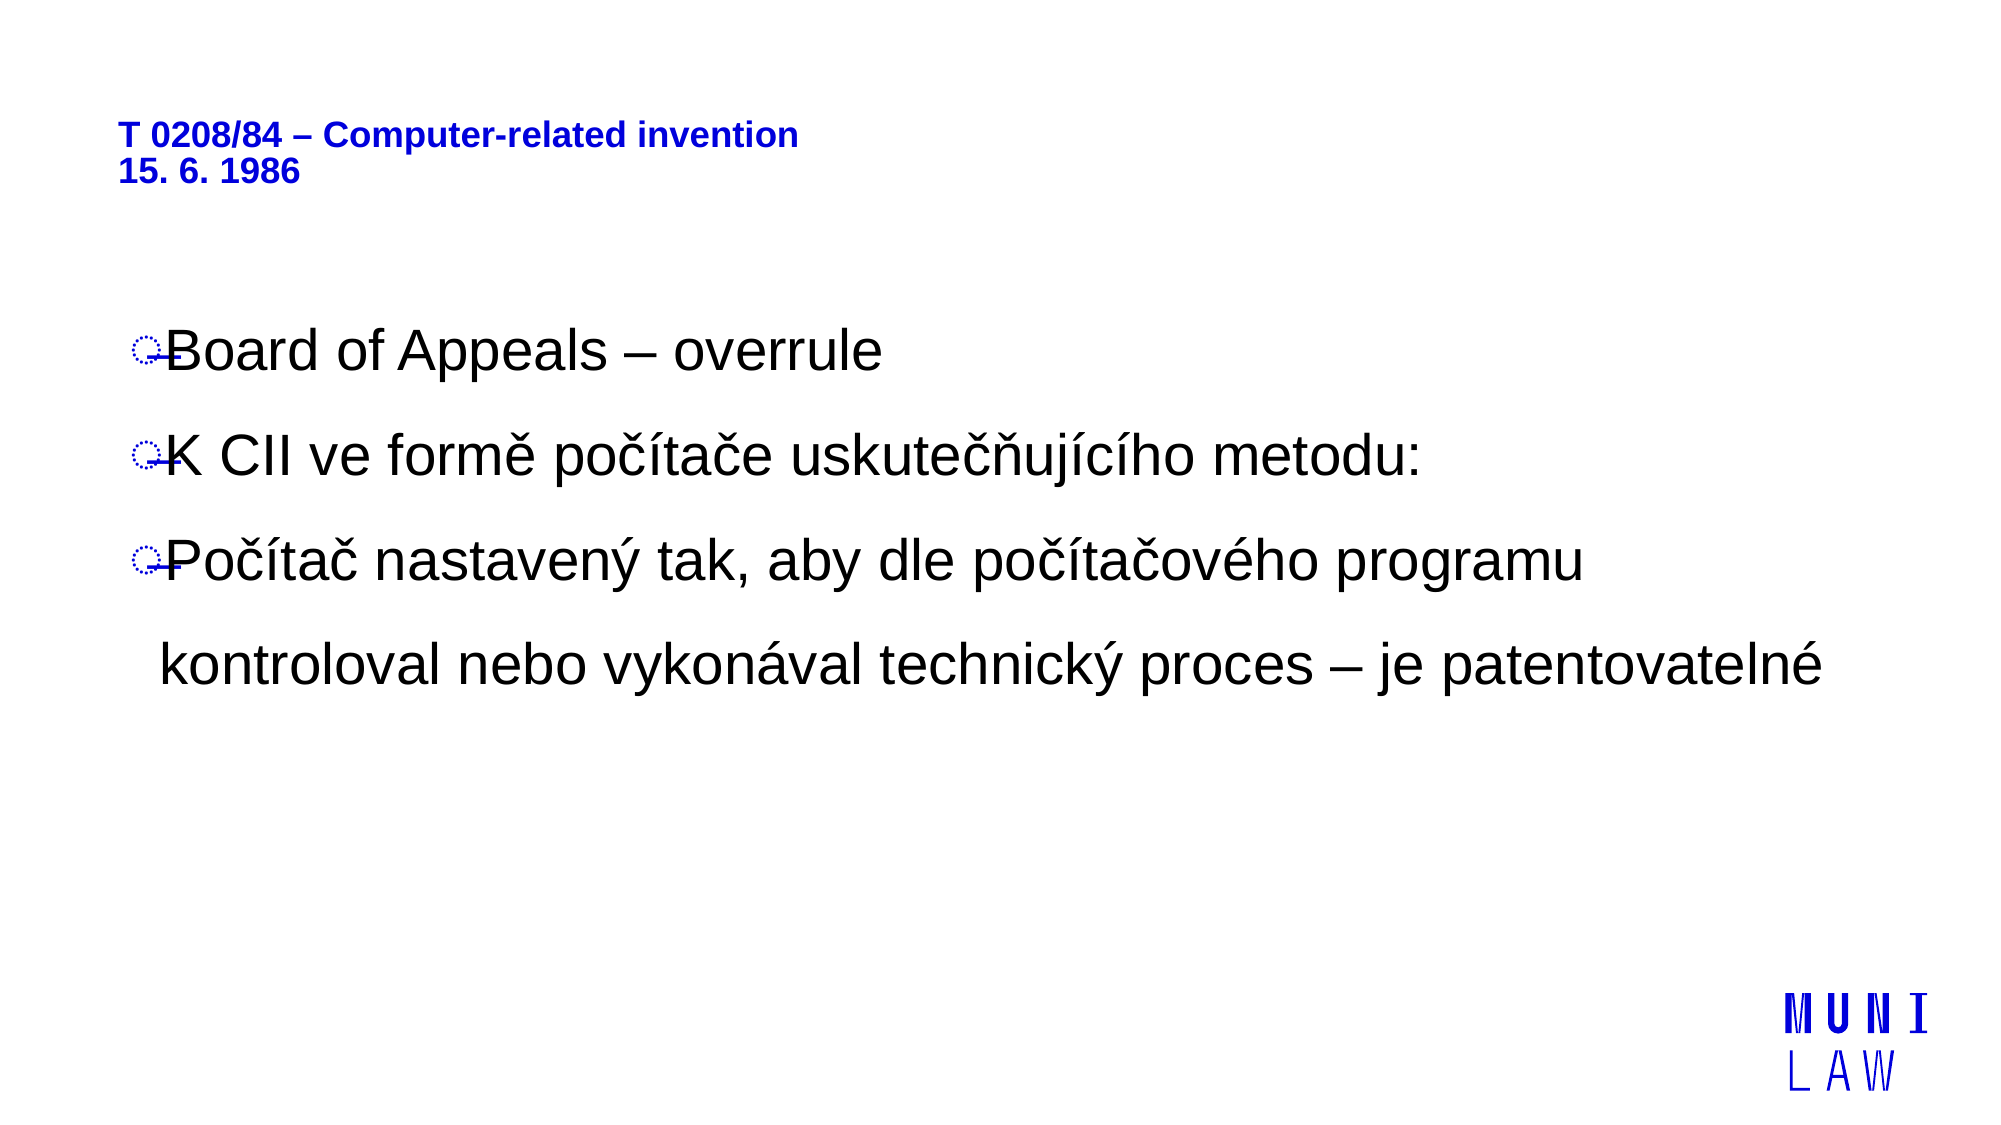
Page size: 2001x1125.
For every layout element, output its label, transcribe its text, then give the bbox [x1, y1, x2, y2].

title T 0208/84 – Computer-related invention 15. 6. 1986 [118, 118, 1883, 193]
list Board of Appeals – overrule K CII ve formě počítače uskutečňujícího metodu: Počítač nastavený tak, aby dle počítačového programu kontroloval nebo vykonával technický proces – je patentovatelné [118, 277, 1883, 957]
